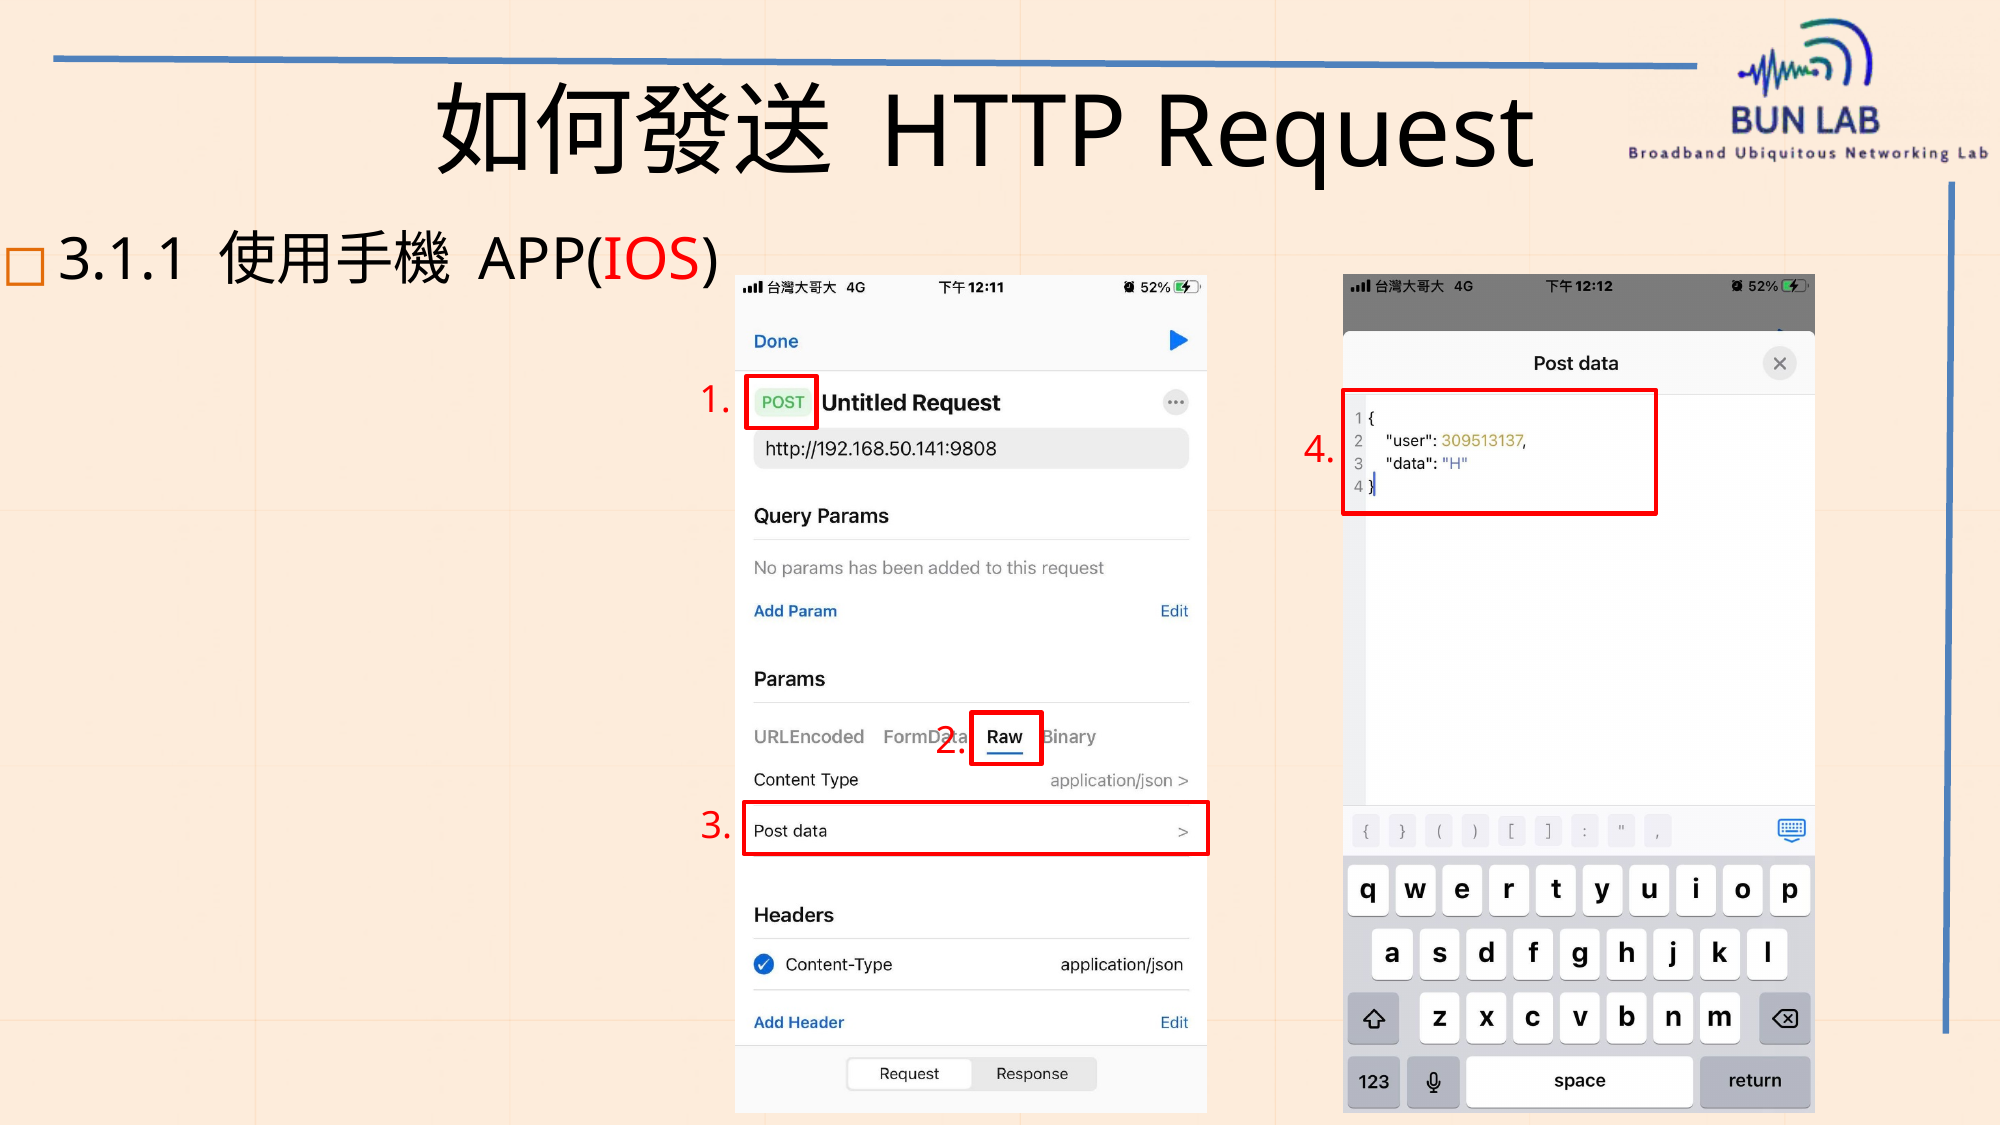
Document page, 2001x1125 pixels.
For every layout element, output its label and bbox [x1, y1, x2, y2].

picture [1343, 274, 1815, 1113]
text_box [0, 0, 2000, 1125]
picture [734, 274, 1207, 1113]
